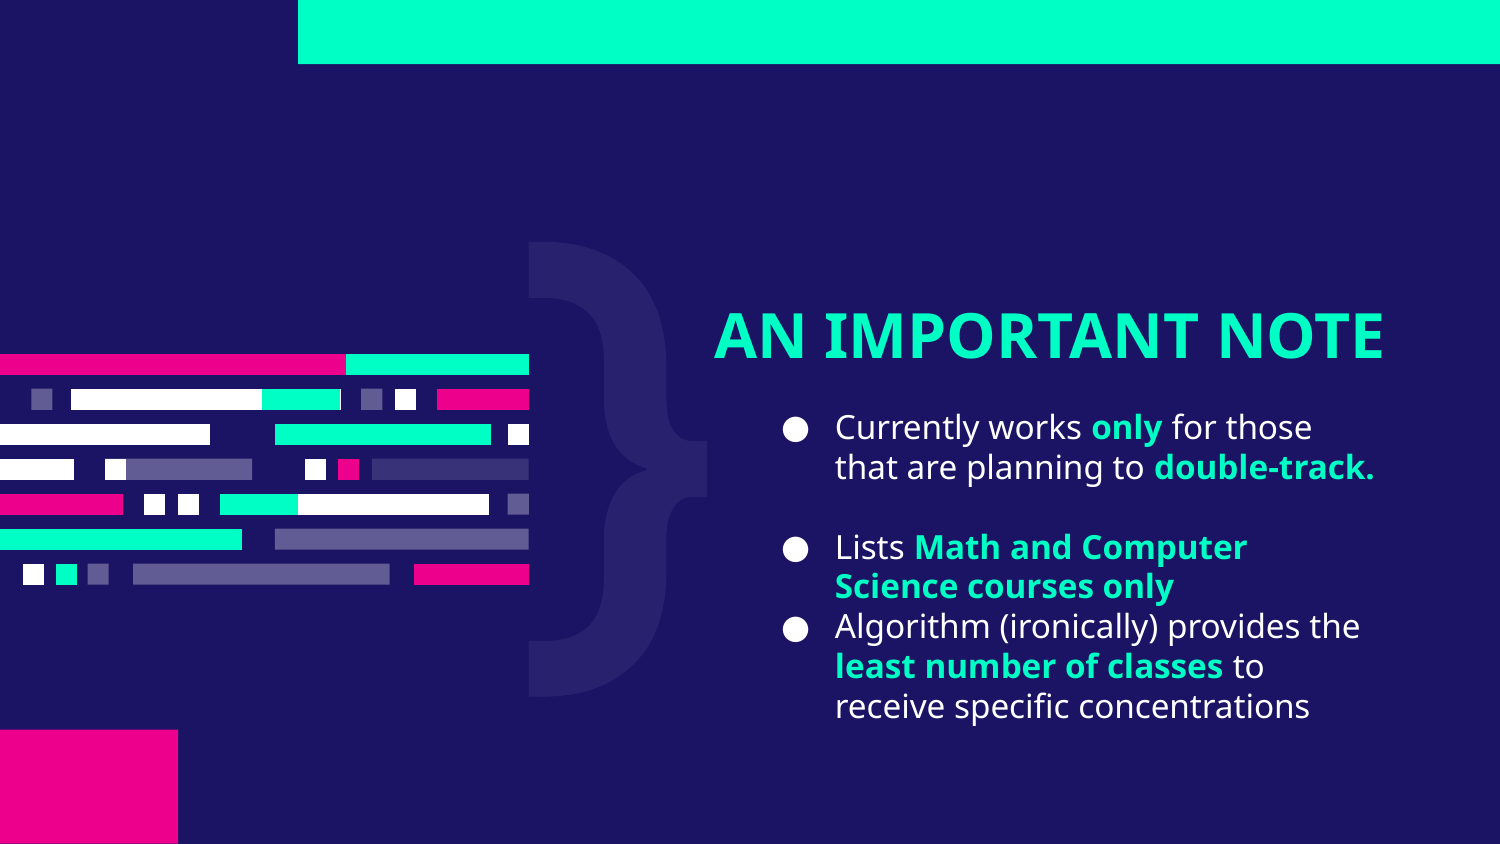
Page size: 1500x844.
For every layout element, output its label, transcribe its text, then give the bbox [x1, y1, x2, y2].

title AN IMPORTANT NOTE [678, 281, 1402, 391]
list Currently works only for those that are planning to double-track. Lists Math and Computer Science courses only Algorithm (ironically) provides the least number of classes to receive specific concentrations [745, 391, 1391, 741]
